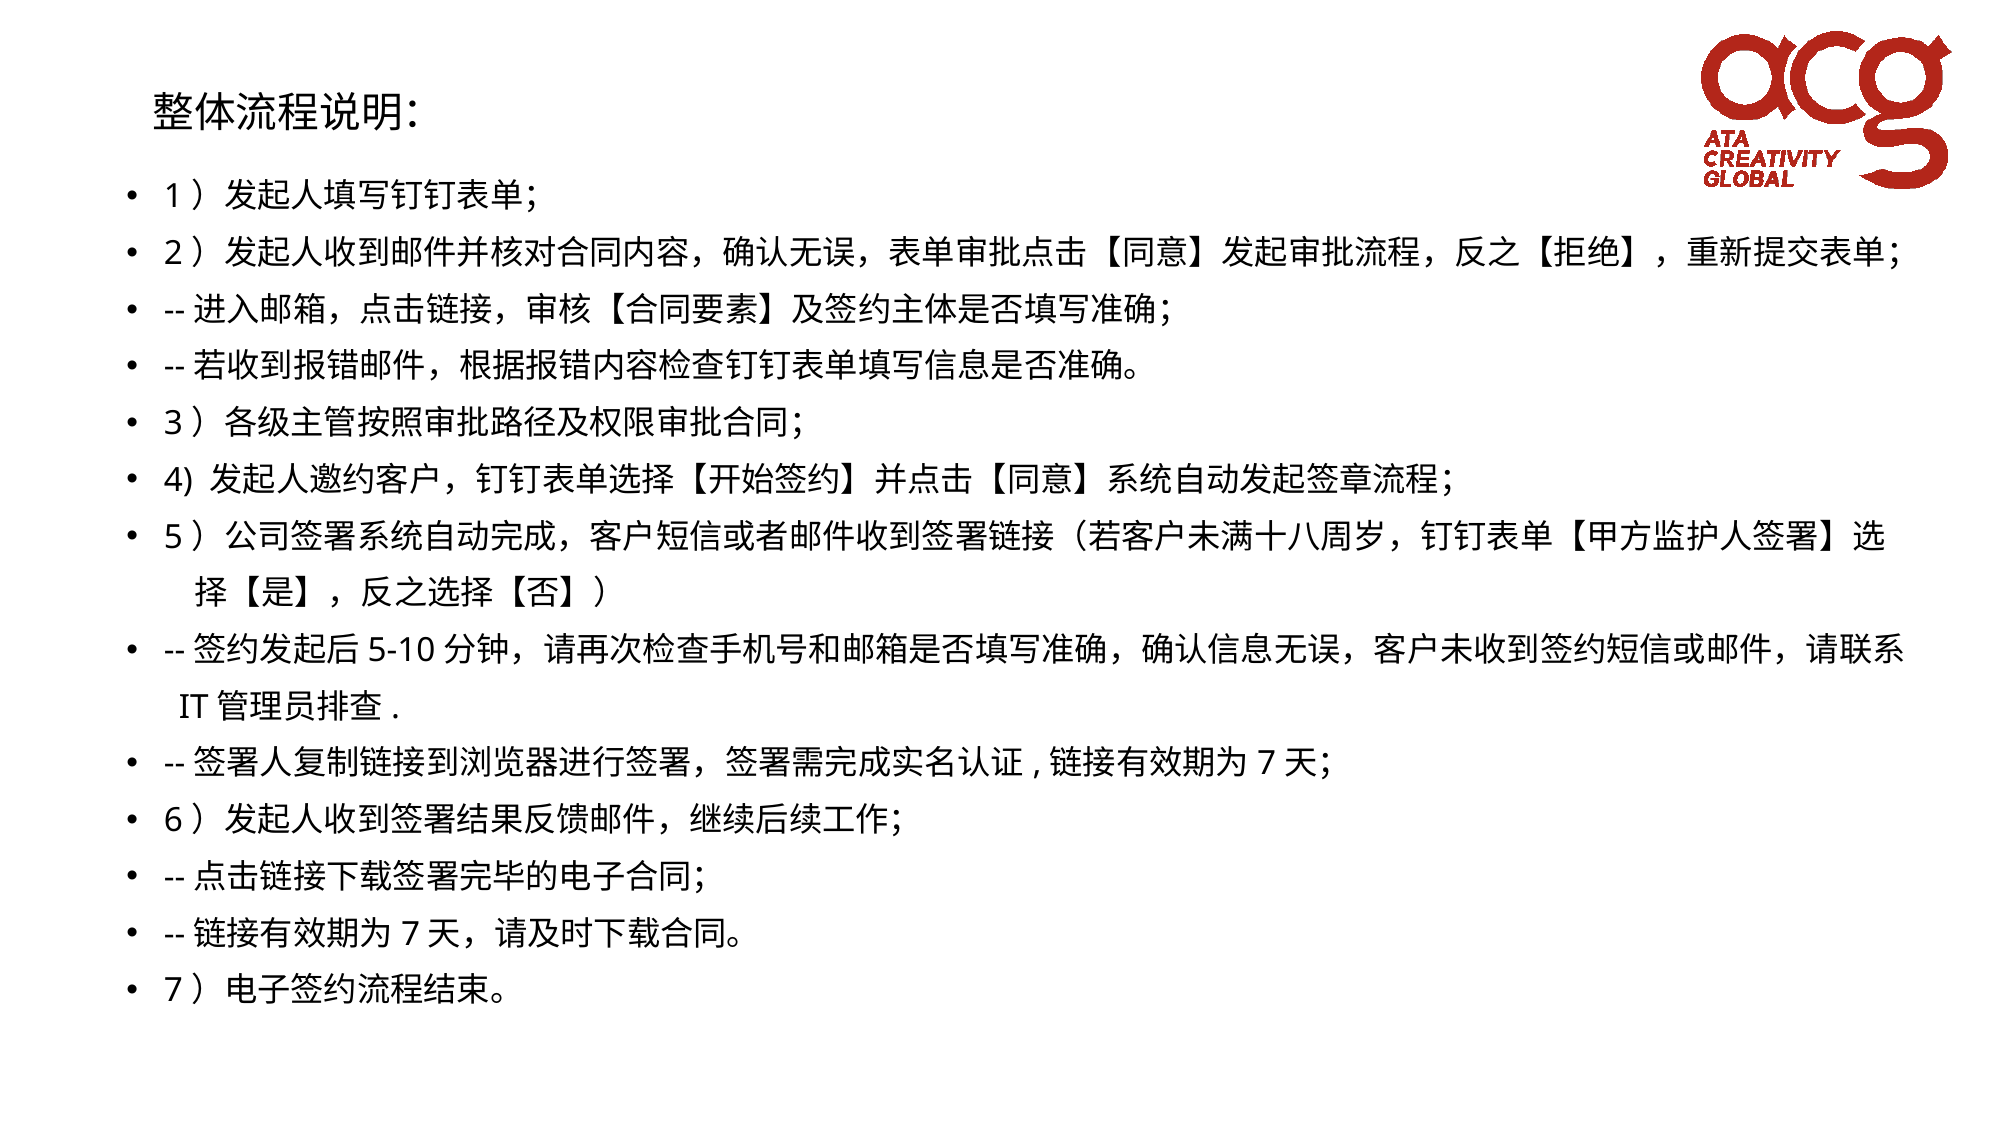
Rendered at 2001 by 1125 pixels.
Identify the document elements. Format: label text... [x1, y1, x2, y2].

title 整体流程说明： [137, 59, 1701, 171]
picture [1701, 31, 1952, 189]
list 1）发起人填写钉钉表单； 2）发起人收到邮件并核对合同内容，确认无误，表单审批点击【同意】发起审批流程，反之【拒绝】，重新提交表单； --进入邮箱，点击链接，审核【合同要素】及签约主体是否填写准确； --若收到报错邮件，根据报错内容检查钉钉表单填写信息是否准确。 3）各级主管按照审批路径及权限审批合同； 4) 发起人邀约客户，钉钉表单选择【开始签约】并点击【同意】系统自动发起签章流程； 5）公司签署系统自动完成，客户短信或者邮件收到签署链接（若客户未满十八周岁，钉钉表单【甲方监护人签署】选 择【是】，反之选择【否】） --签约发起后5-10分钟，请再次检查手机号和邮箱是否填写准确，确认信息无误，客户未收到签约短信或邮件，请联系 IT管理员排查. --签署人复制链接到浏览器进行签署，签署需完成实名认证,链接有效期为7天； 6）发起人收到签署结果反馈邮件，继续后续工作； --点击链接下载签署完毕的电子合同； --链接有效期为7天，请及时下载合同。 7）电子签约流程结束。 [111, 171, 1952, 1066]
